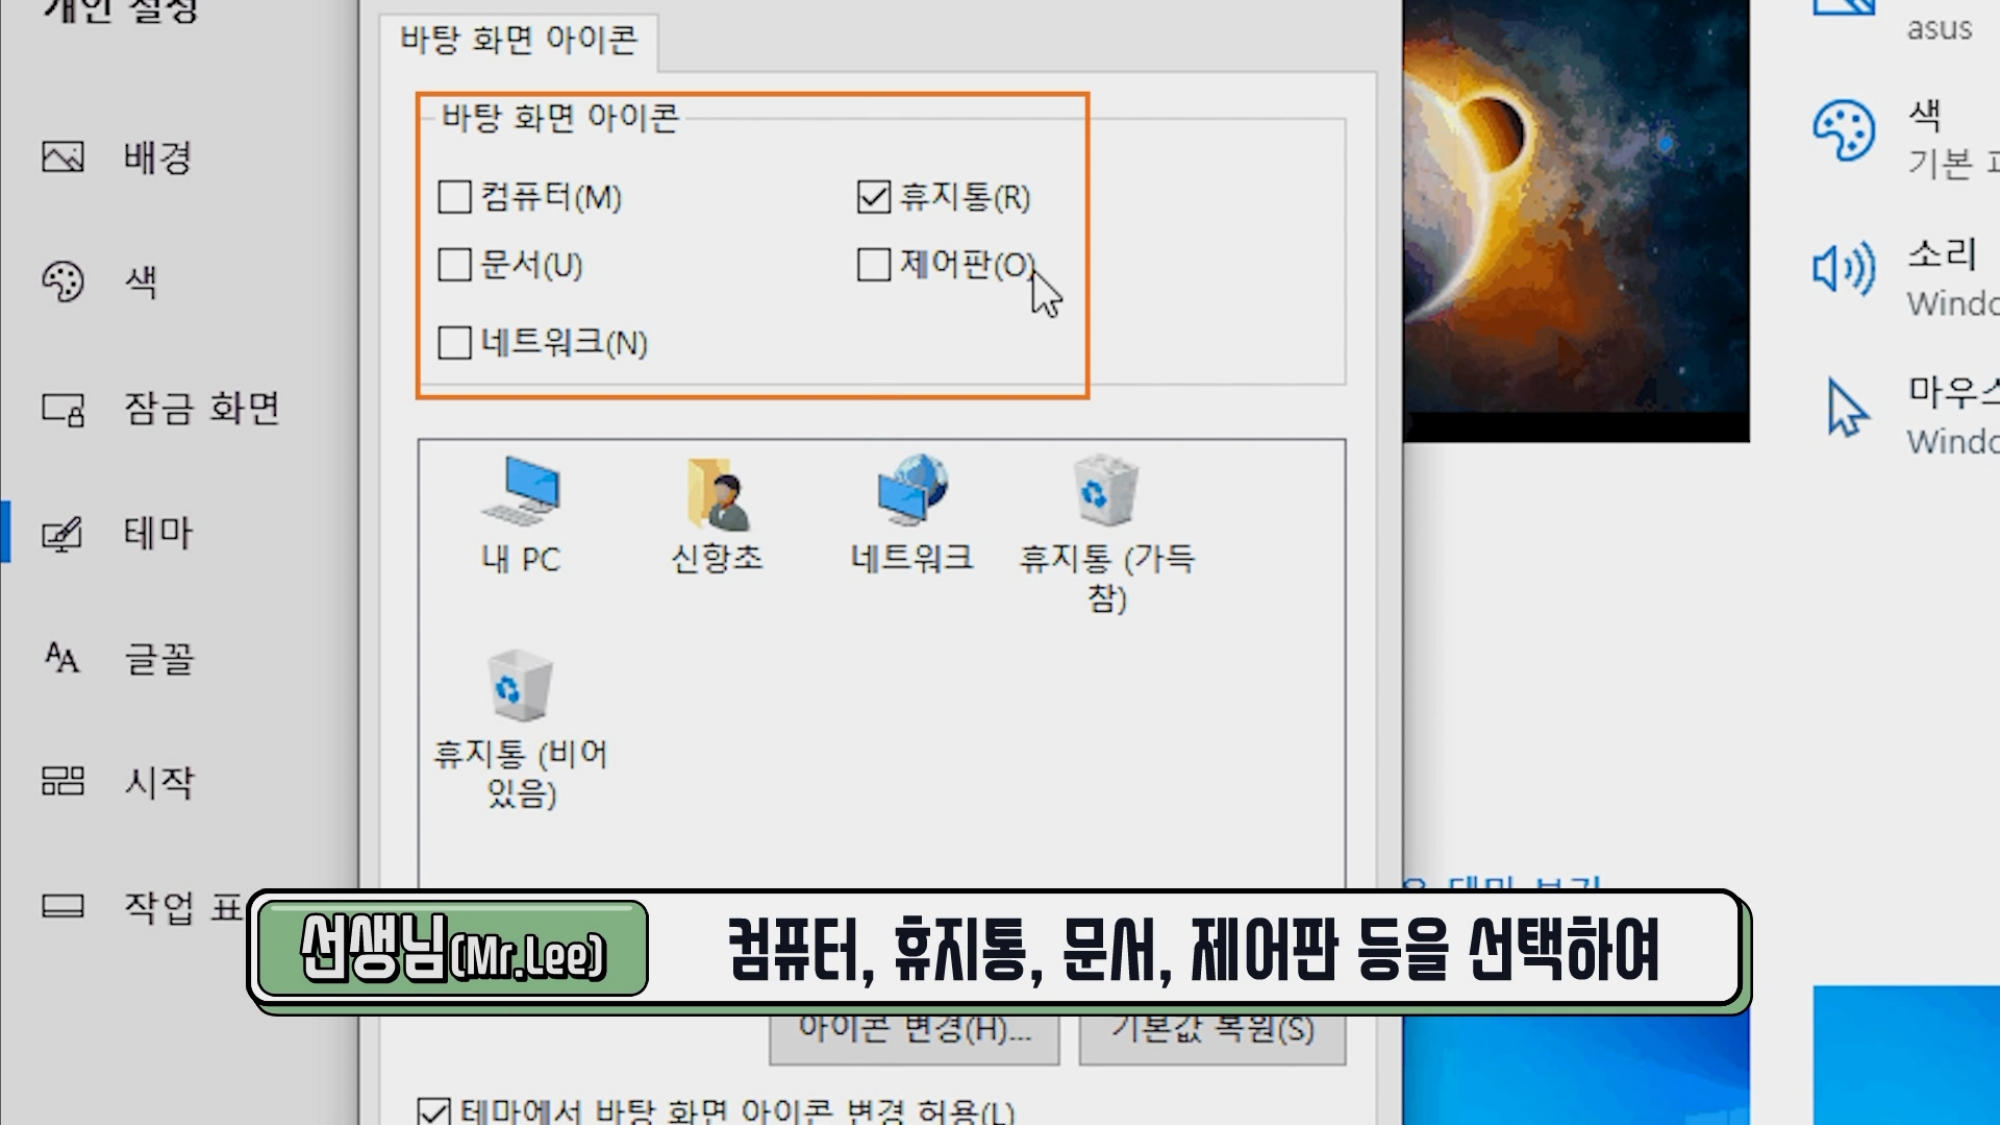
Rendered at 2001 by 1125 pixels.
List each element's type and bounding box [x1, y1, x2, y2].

list [0, 0, 2000, 1125]
